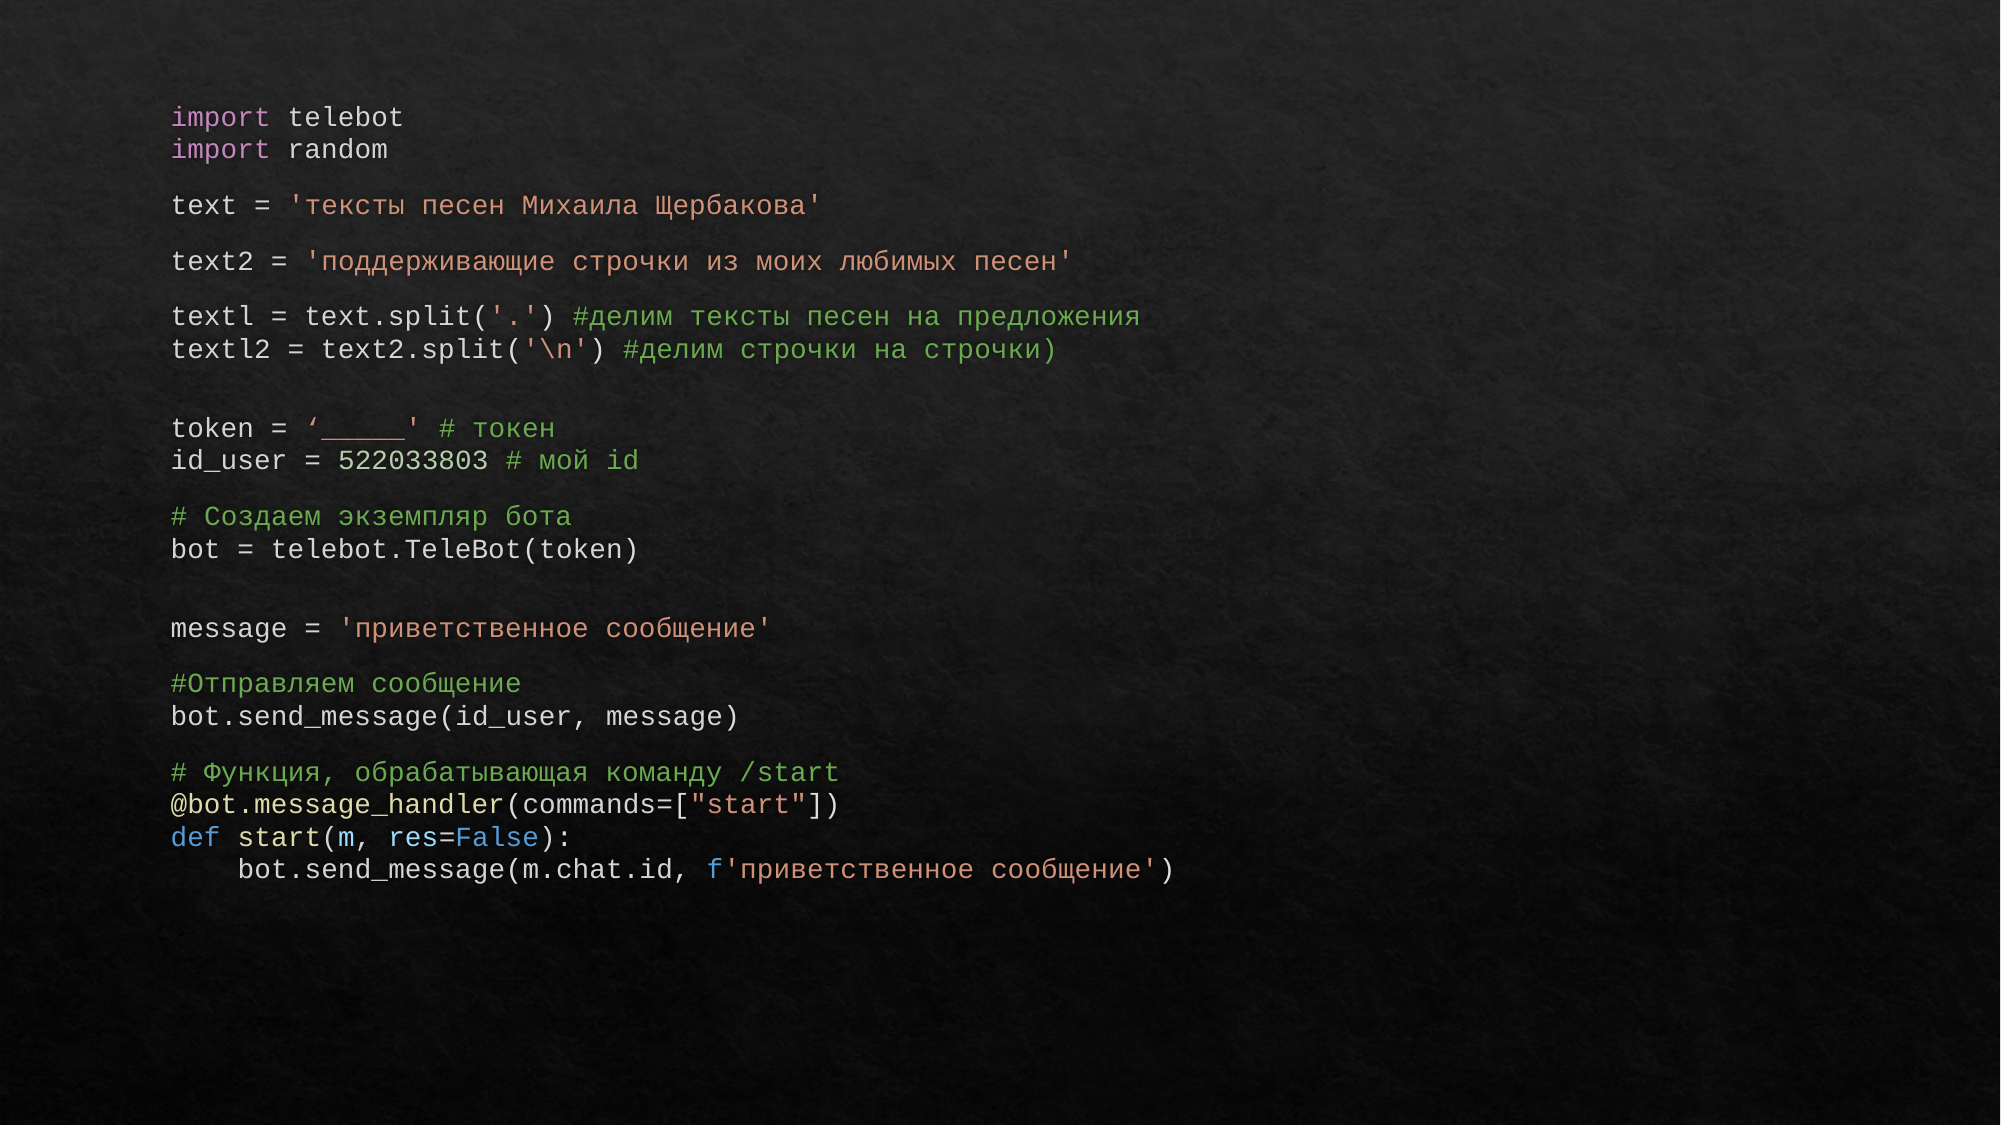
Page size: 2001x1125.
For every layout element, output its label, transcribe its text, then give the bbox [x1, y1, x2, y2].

list import telebot import random text = 'тексты песен Михаила Щербакова' text2 = 'поддерживающие строчки из моих любимых песен' textl = text.split('.') #делим тексты песен на предложения textl2 = text2.split('\n') #делим строчки на строчки) token = ‘_____' # токен id_user = 522033803 # мой id # Создаем экземпляр бота bot = telebot.TeleBot(token) message = 'приветственное сообщение' #Отправляем сообщение bot.send_message(id_user, message) # Функция, обрабатывающая команду /start @bot.message_handler(commands=["start"]) def start(m, res=False): bot.send_message(m.chat.id, f'приветственное сообщение') [149, 99, 1849, 950]
